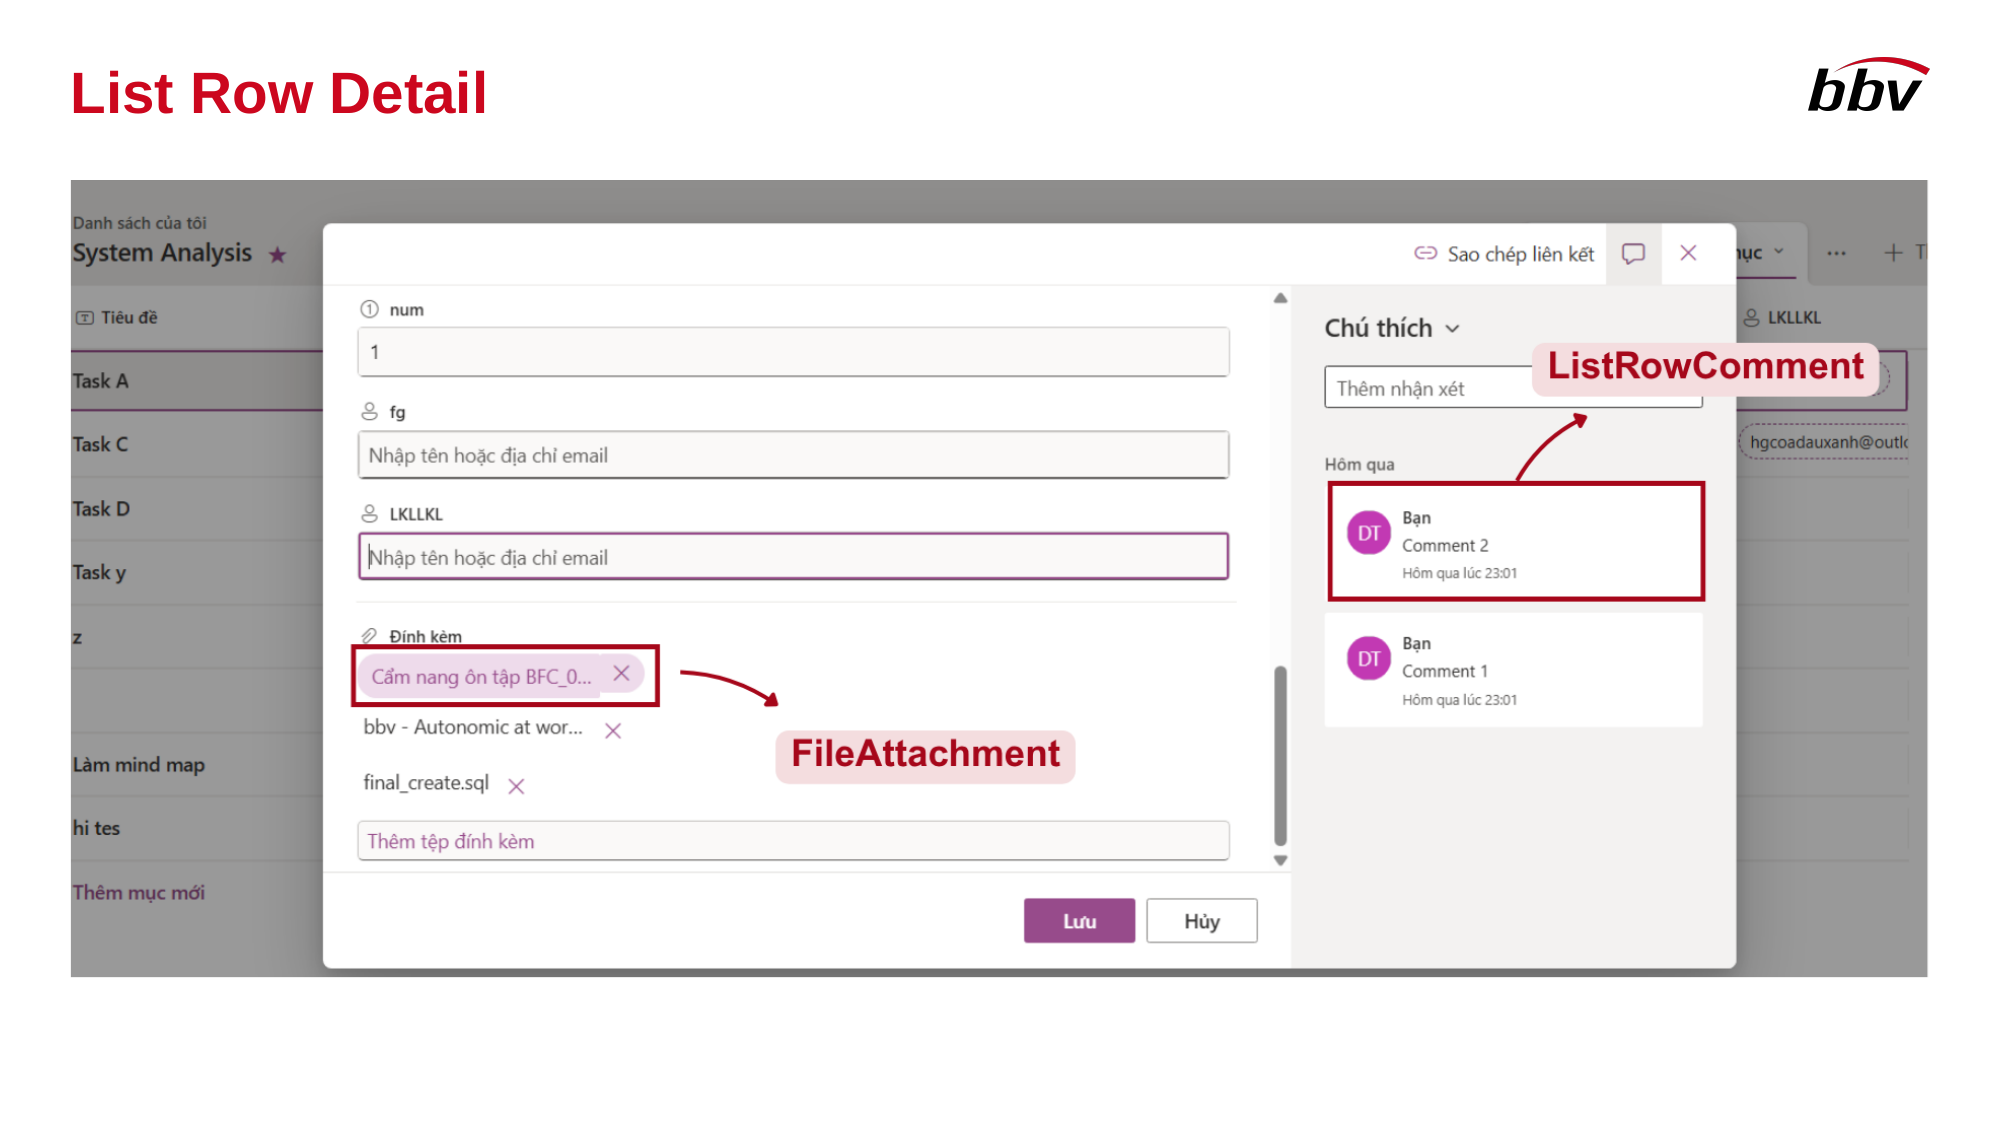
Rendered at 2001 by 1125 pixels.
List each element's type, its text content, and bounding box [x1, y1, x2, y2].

picture [70, 179, 1930, 978]
title List Row Detail [70, 0, 1666, 179]
picture [1808, 57, 1930, 111]
